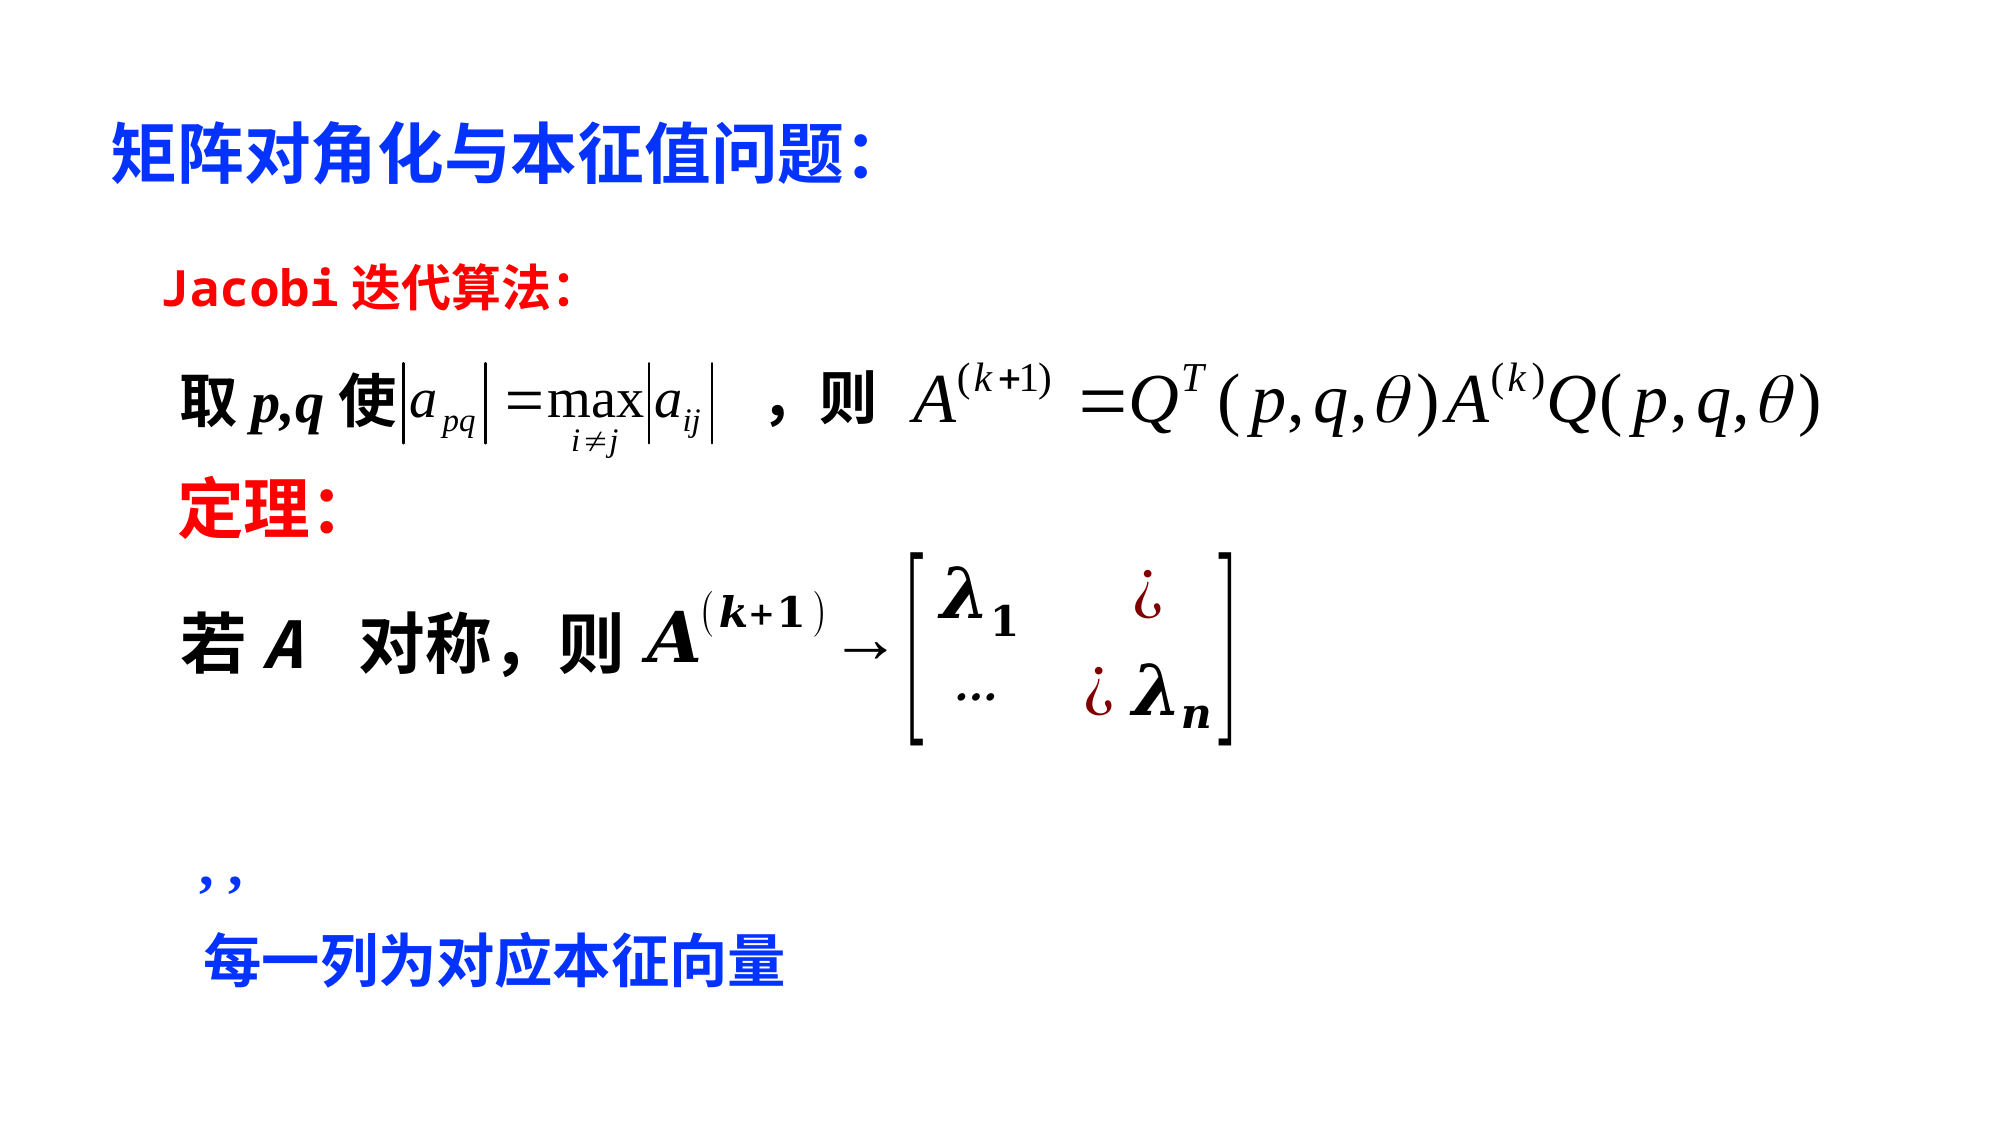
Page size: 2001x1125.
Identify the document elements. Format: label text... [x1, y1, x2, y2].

text_box 取p,q使 [164, 356, 387, 442]
text_box 定理： [162, 459, 393, 555]
text_box 矩阵对角化与本征值问题： [95, 104, 938, 200]
text_box Jacobi迭代算法： [144, 249, 617, 324]
text_box ，则 [746, 354, 891, 439]
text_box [896, 346, 1835, 452]
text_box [392, 351, 728, 470]
text_box 若A 对称，则 [165, 594, 641, 690]
